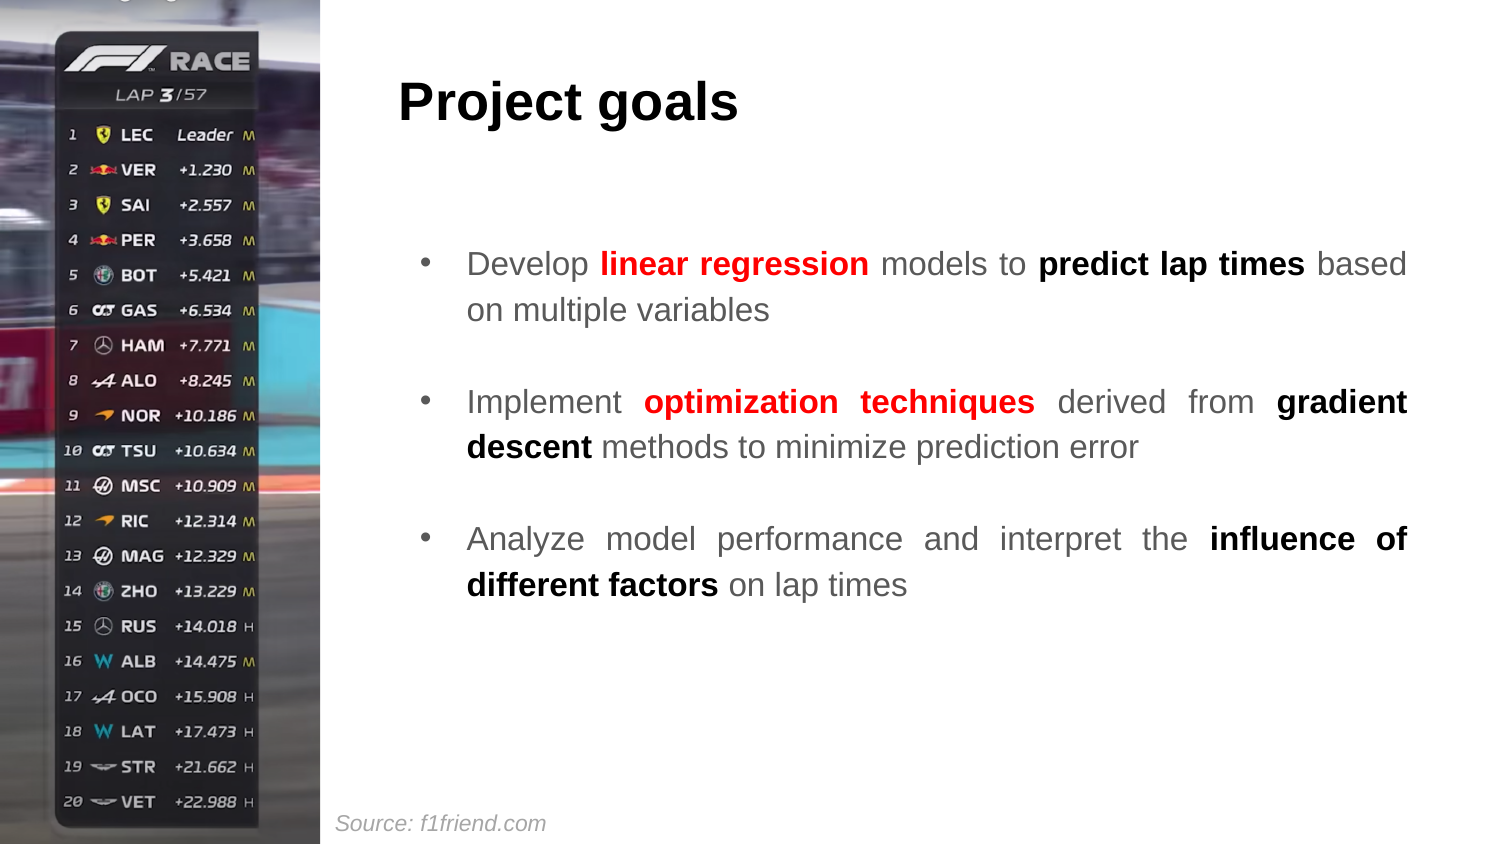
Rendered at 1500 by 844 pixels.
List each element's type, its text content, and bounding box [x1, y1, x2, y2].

list Develop linear regression models to predict lap times based on multiple variables Implement optimization techniques derived from gradient descent methods to minimize prediction error Analyze model performance and interpret the influence of different factors on lap times [398, 236, 1408, 711]
picture [0, 0, 321, 844]
text_box Source: f1friend.com [325, 800, 715, 844]
title Project goals [398, 66, 1500, 207]
